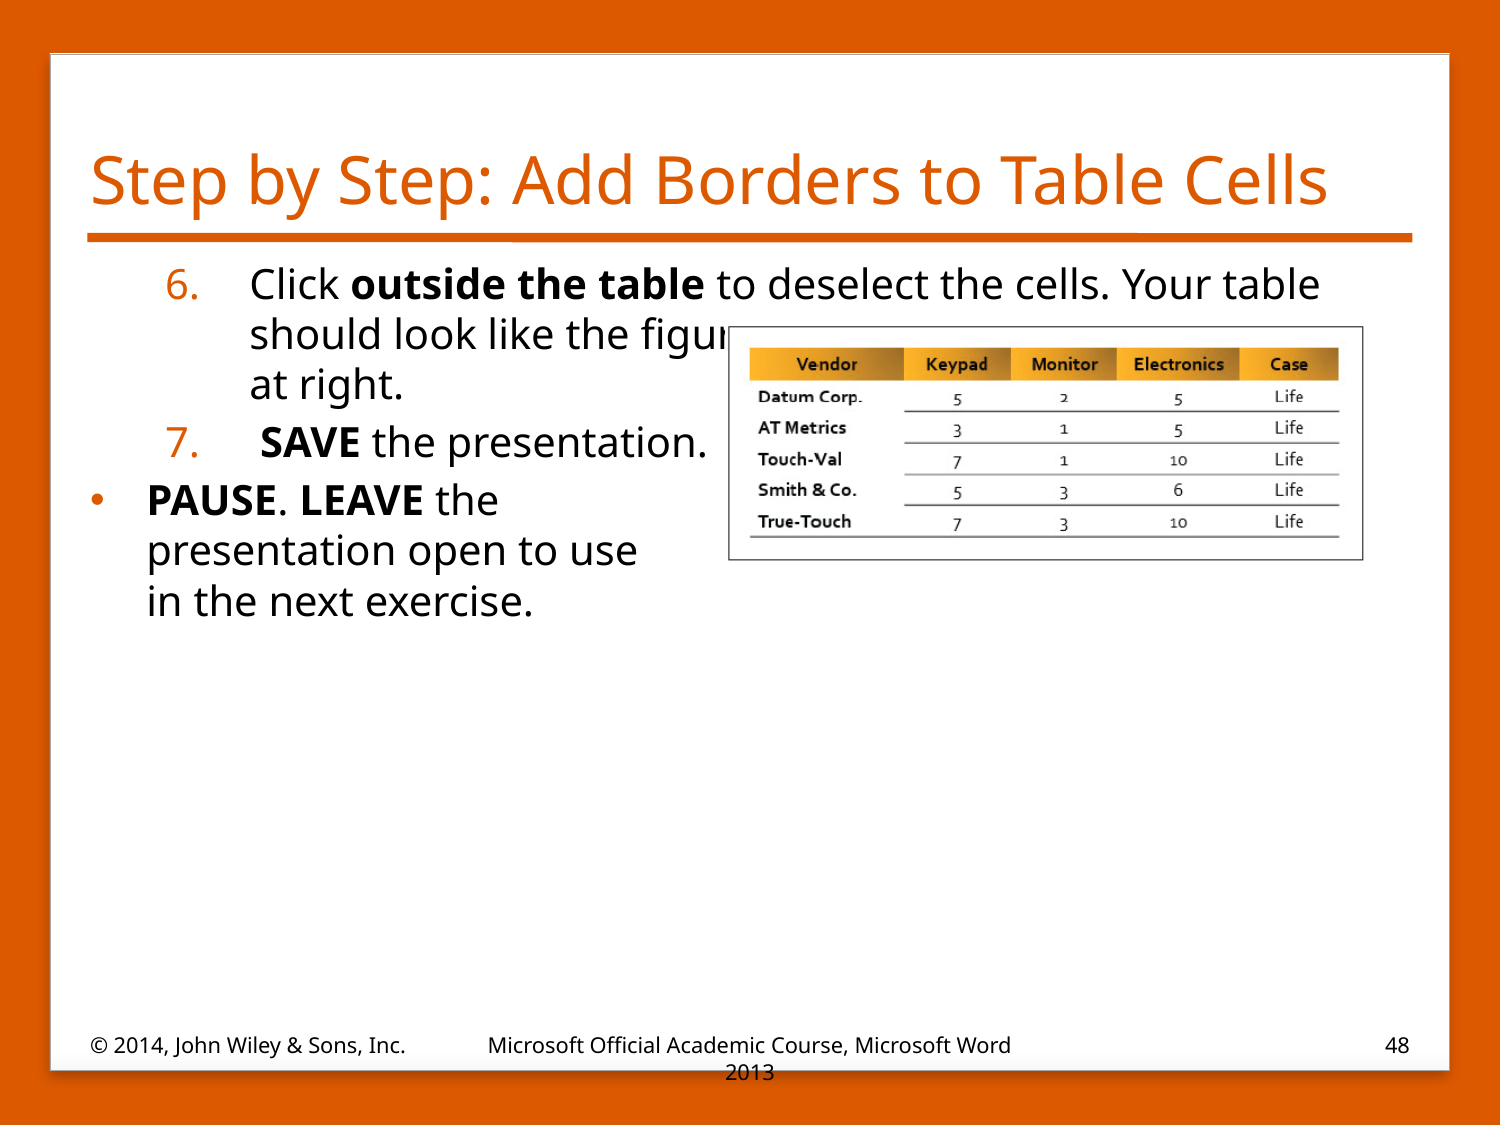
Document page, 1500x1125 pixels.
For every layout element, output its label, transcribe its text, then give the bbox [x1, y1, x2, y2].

slide_number 48 [1074, 1024, 1426, 1103]
list Click outside the table to deselect the cells. Your table should look like the figure at right. SAVE the presentation. PAUSE. LEAVE the presentation open to use in the next exercise. [75, 249, 1425, 1063]
picture [724, 324, 1369, 565]
slide_number © 2014, John Wiley & Sons, Inc. [74, 1024, 426, 1103]
footer Microsoft Official Academic Course, Microsoft Word 2013 [449, 1024, 1051, 1103]
title Step by Step: Add Borders to Table Cells [74, 74, 1426, 226]
